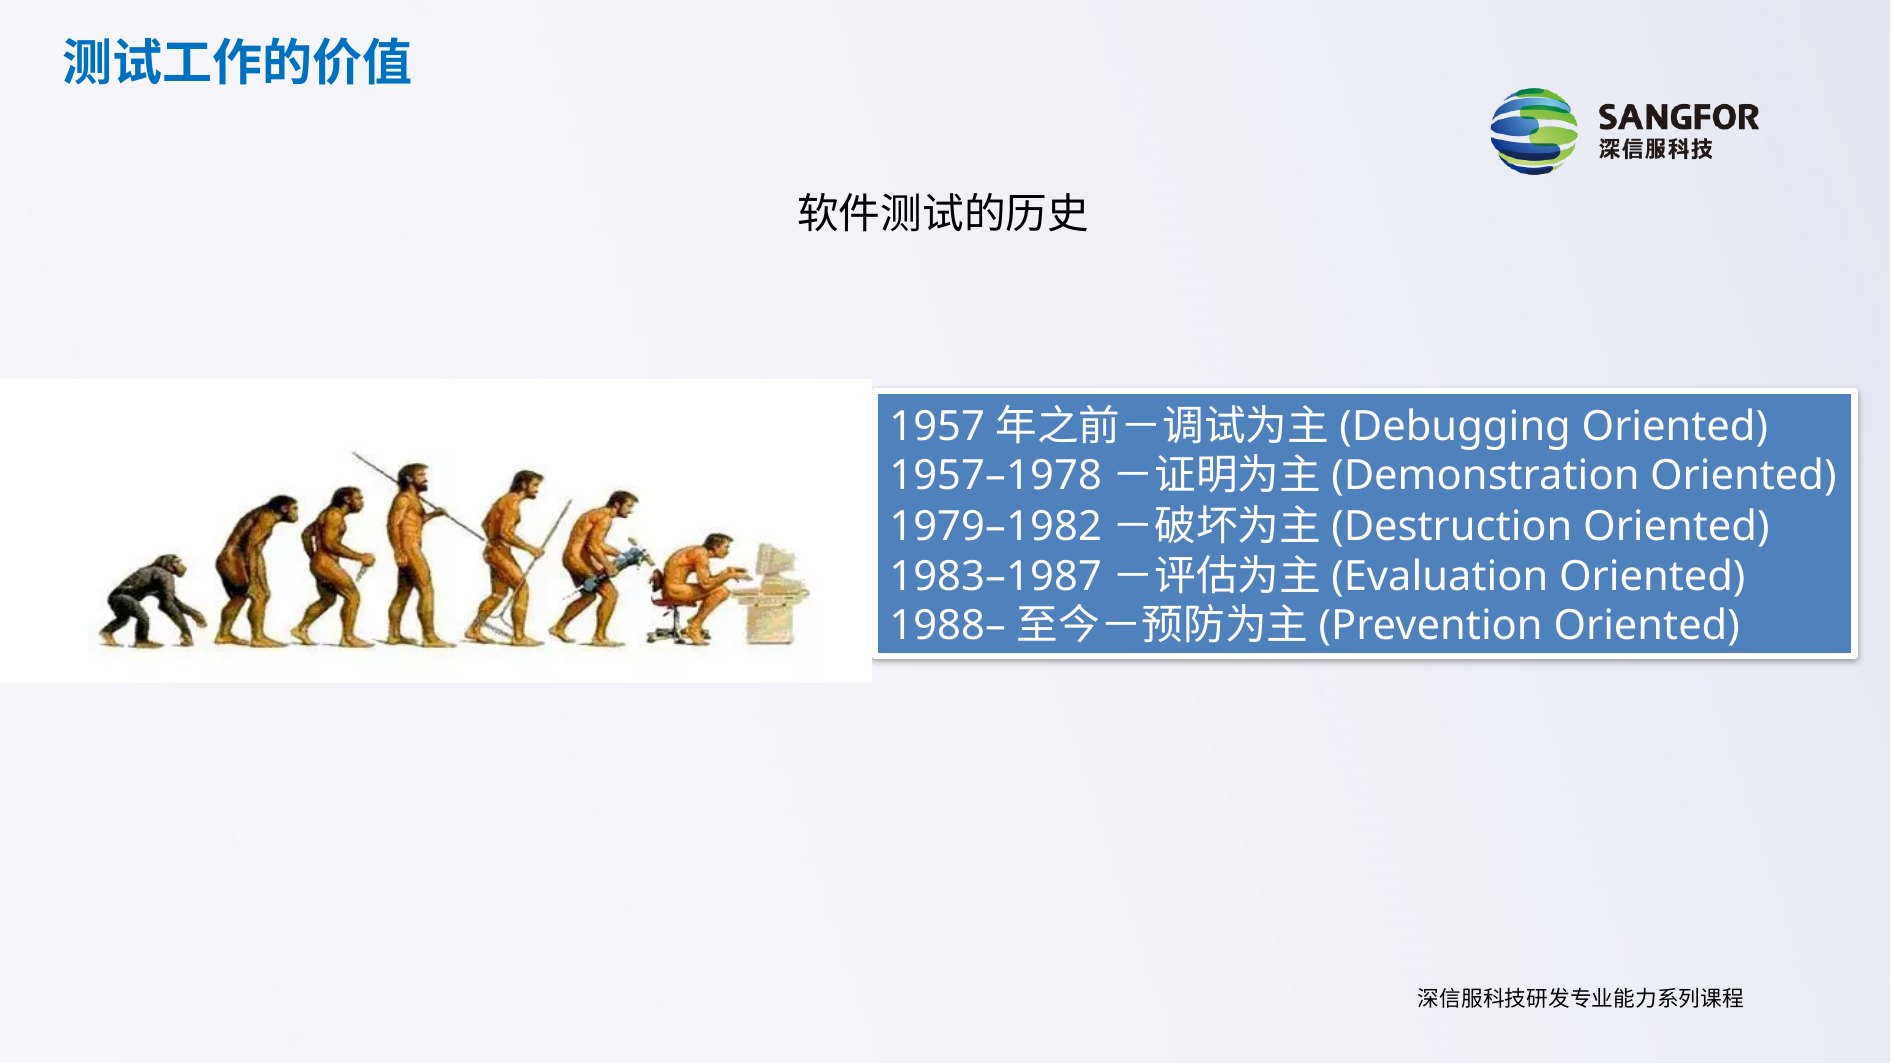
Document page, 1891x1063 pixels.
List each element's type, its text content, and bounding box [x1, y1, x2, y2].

text_box 测试工作的价值 [47, 23, 792, 99]
picture [0, 0, 1891, 1063]
text_box 1957年之前－调试为主(Debugging Oriented) 1957–1978－证明为主(Demonstration Oriented) 1979–1982－破坏为主(Destruction Oriented) 1983–1987－评估为主(Evaluation Oriented) 1988–至今－预防为主(Prevention Oriented) [876, 388, 1858, 659]
text_box 软件测试的历史 [782, 179, 1105, 245]
